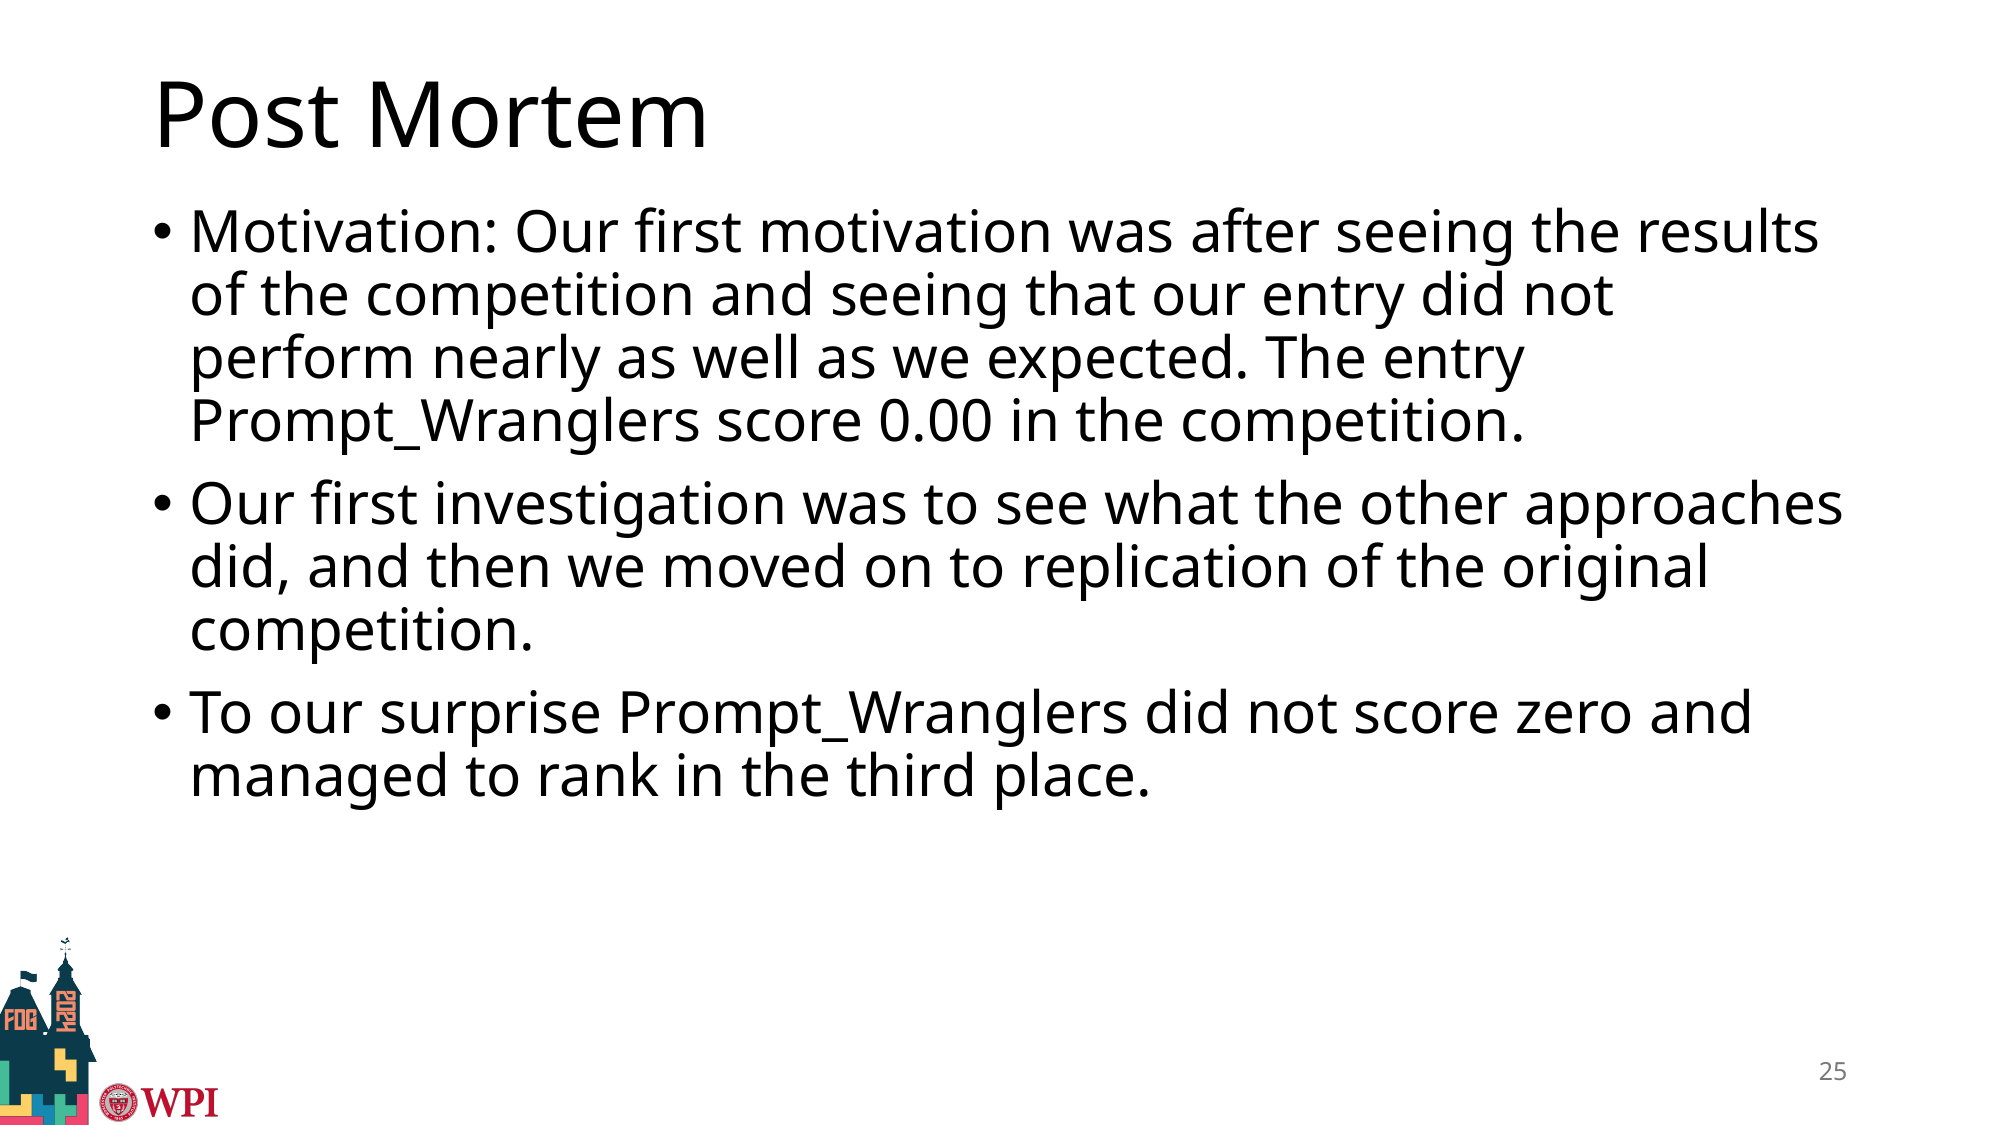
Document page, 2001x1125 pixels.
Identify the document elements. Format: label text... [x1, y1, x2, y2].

slide_number 25 [1412, 1042, 1863, 1103]
picture [0, 936, 221, 1125]
list Motivation: Our first motivation was after seeing the results of the competition and seeing that our entry did not perform nearly as well as we expected. The entry Prompt_Wranglers score 0.00 in the competition. Our first investigation was to see what the other approaches did, and then we moved on to replication of the original competition. To our surprise Prompt_Wranglers did not score zero and managed to rank in the third place. [137, 194, 1863, 1014]
title Post Mortem [137, 59, 1863, 176]
